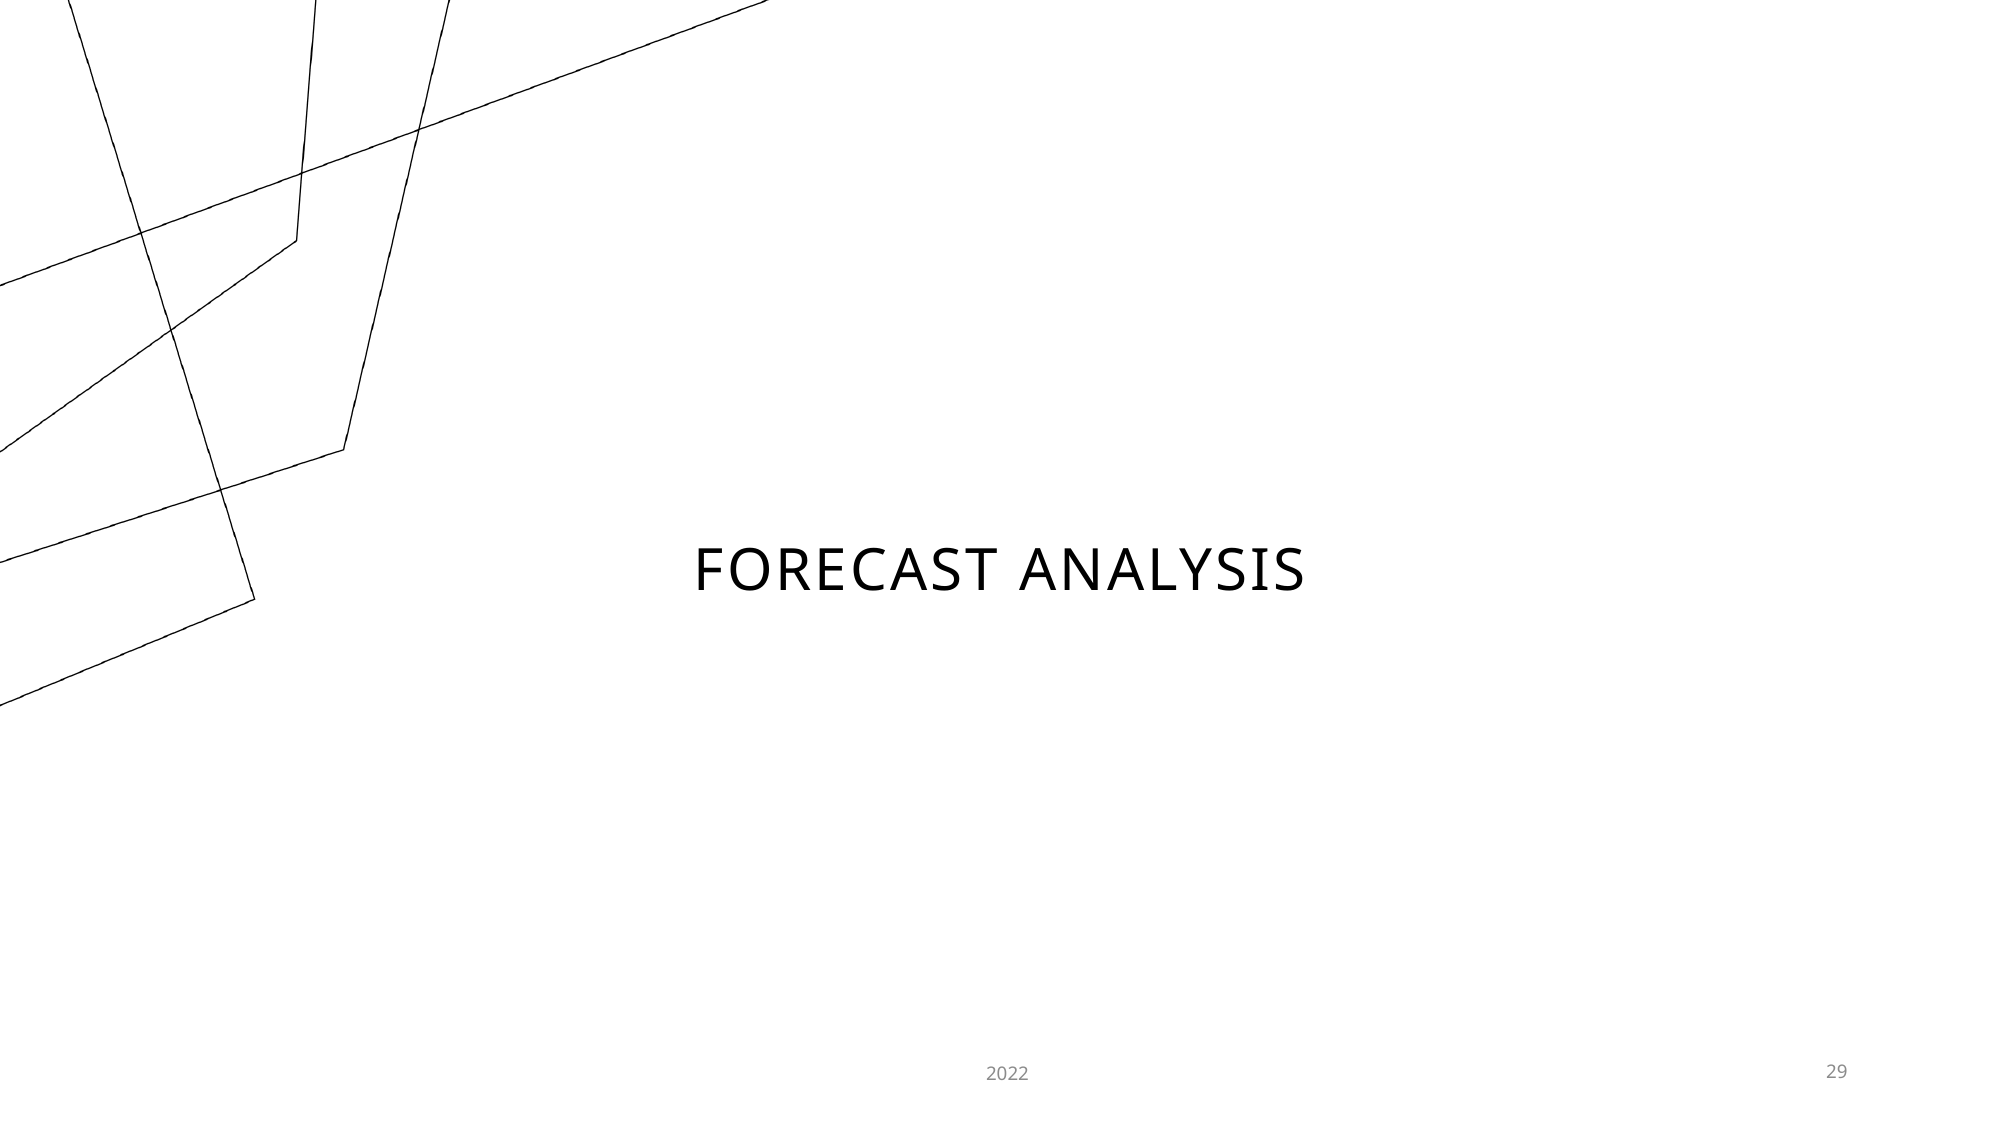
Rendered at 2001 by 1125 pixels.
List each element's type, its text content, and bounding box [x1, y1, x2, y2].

title Forecast analysis [506, 518, 1494, 611]
slide_number 29 [1755, 1042, 1863, 1103]
picture [0, 0, 803, 720]
slide_number 2022 [971, 1042, 1127, 1103]
